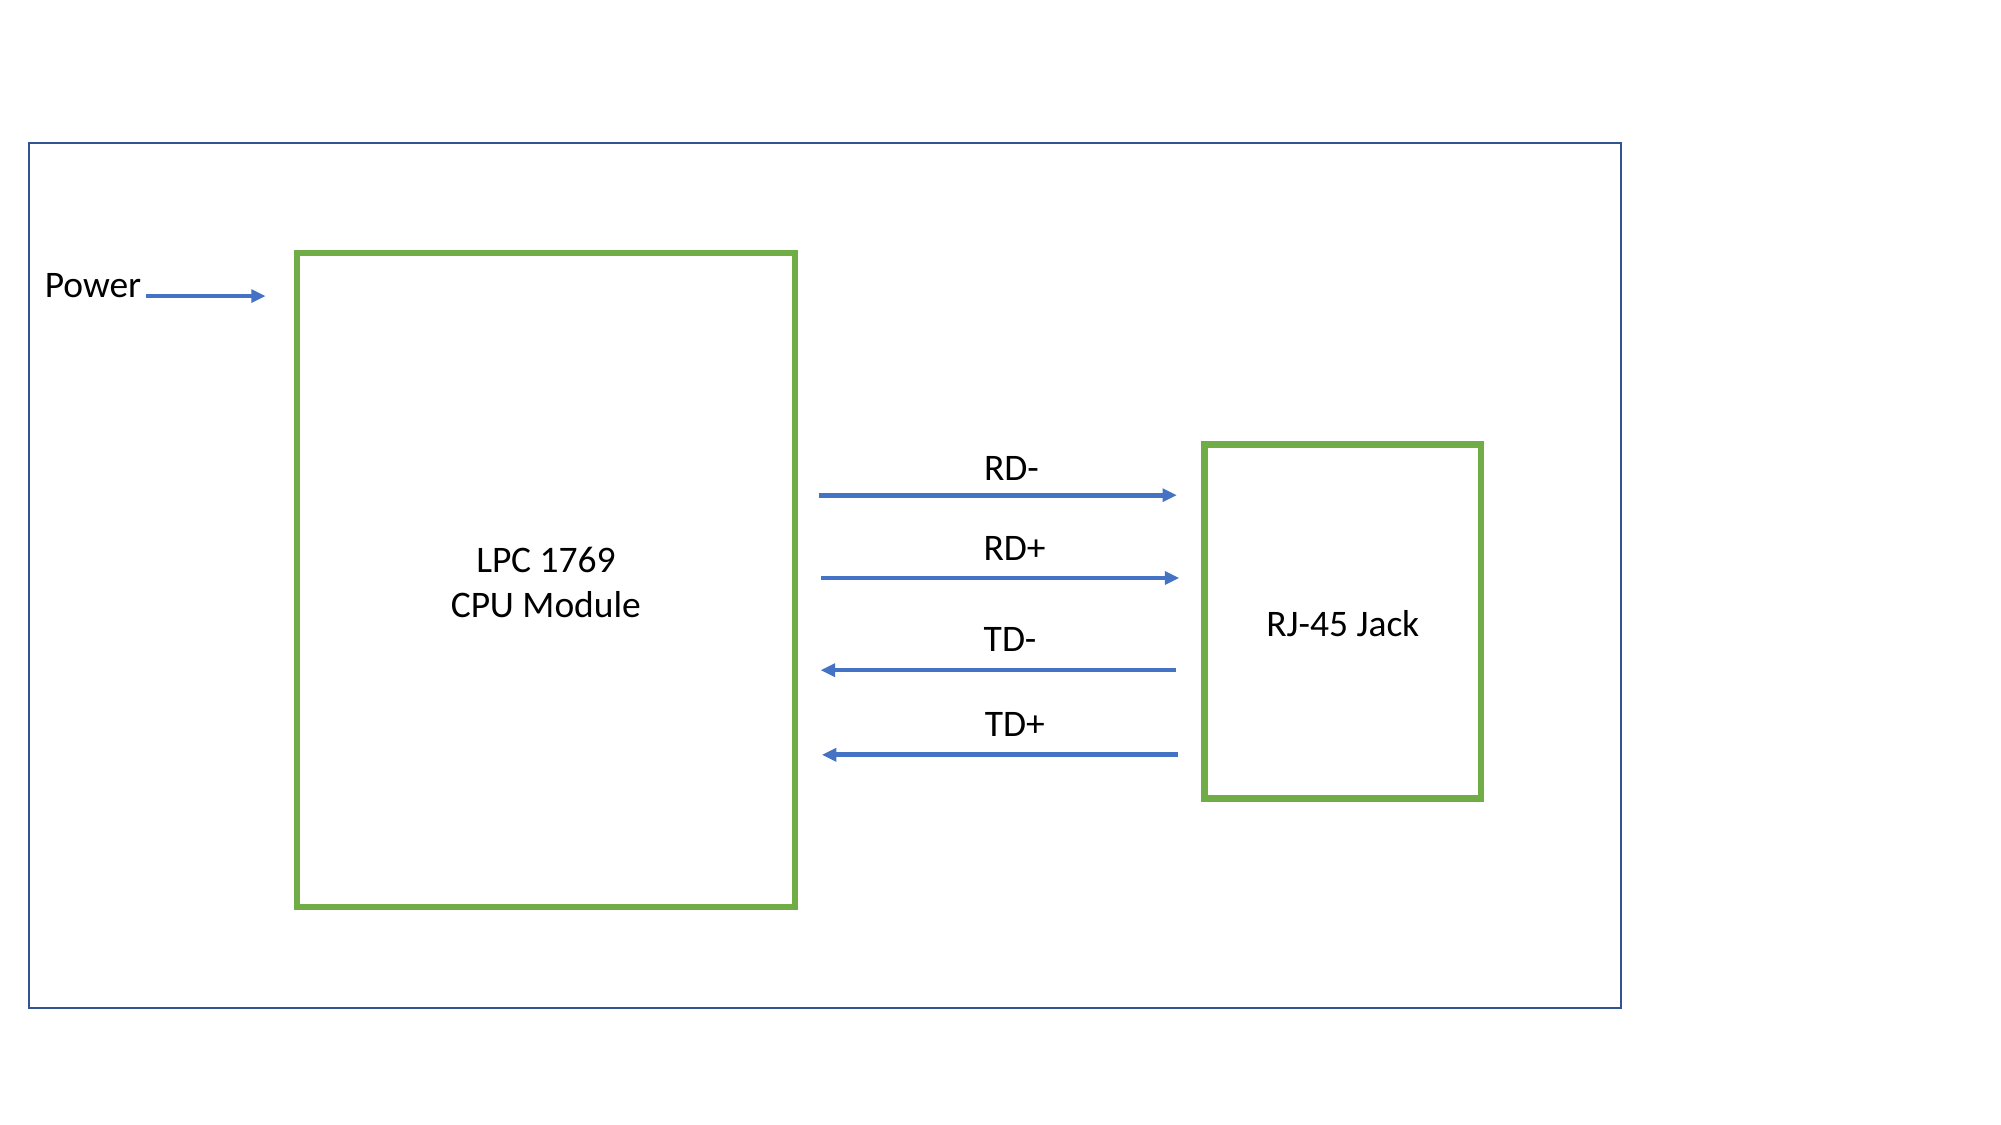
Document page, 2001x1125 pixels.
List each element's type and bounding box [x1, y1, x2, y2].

text_box [28, 142, 1622, 1009]
